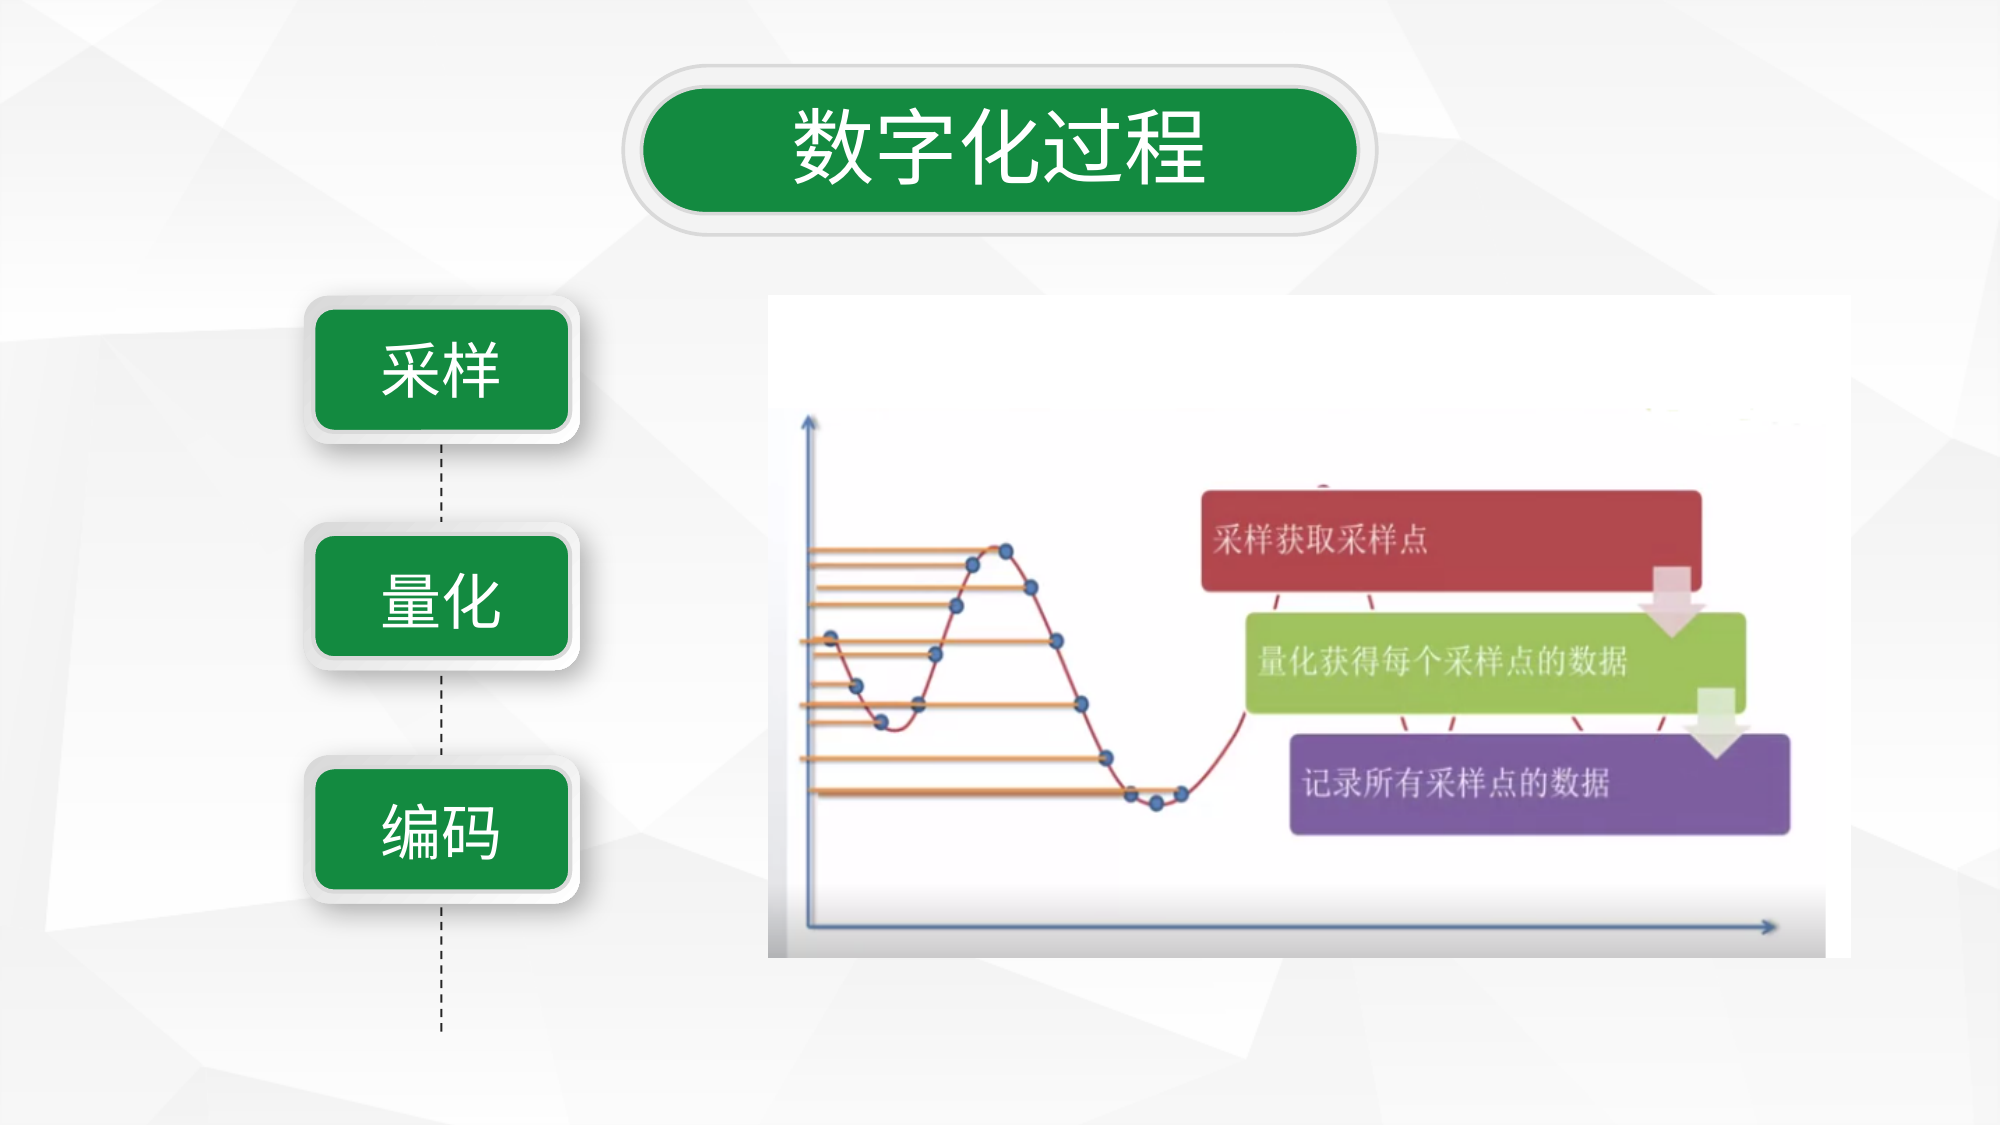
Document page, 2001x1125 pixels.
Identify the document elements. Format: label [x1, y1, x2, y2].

text_box [303, 522, 580, 671]
text_box [303, 295, 580, 444]
text_box [623, 65, 1377, 235]
text_box [303, 755, 580, 904]
picture [0, 0, 2000, 1125]
